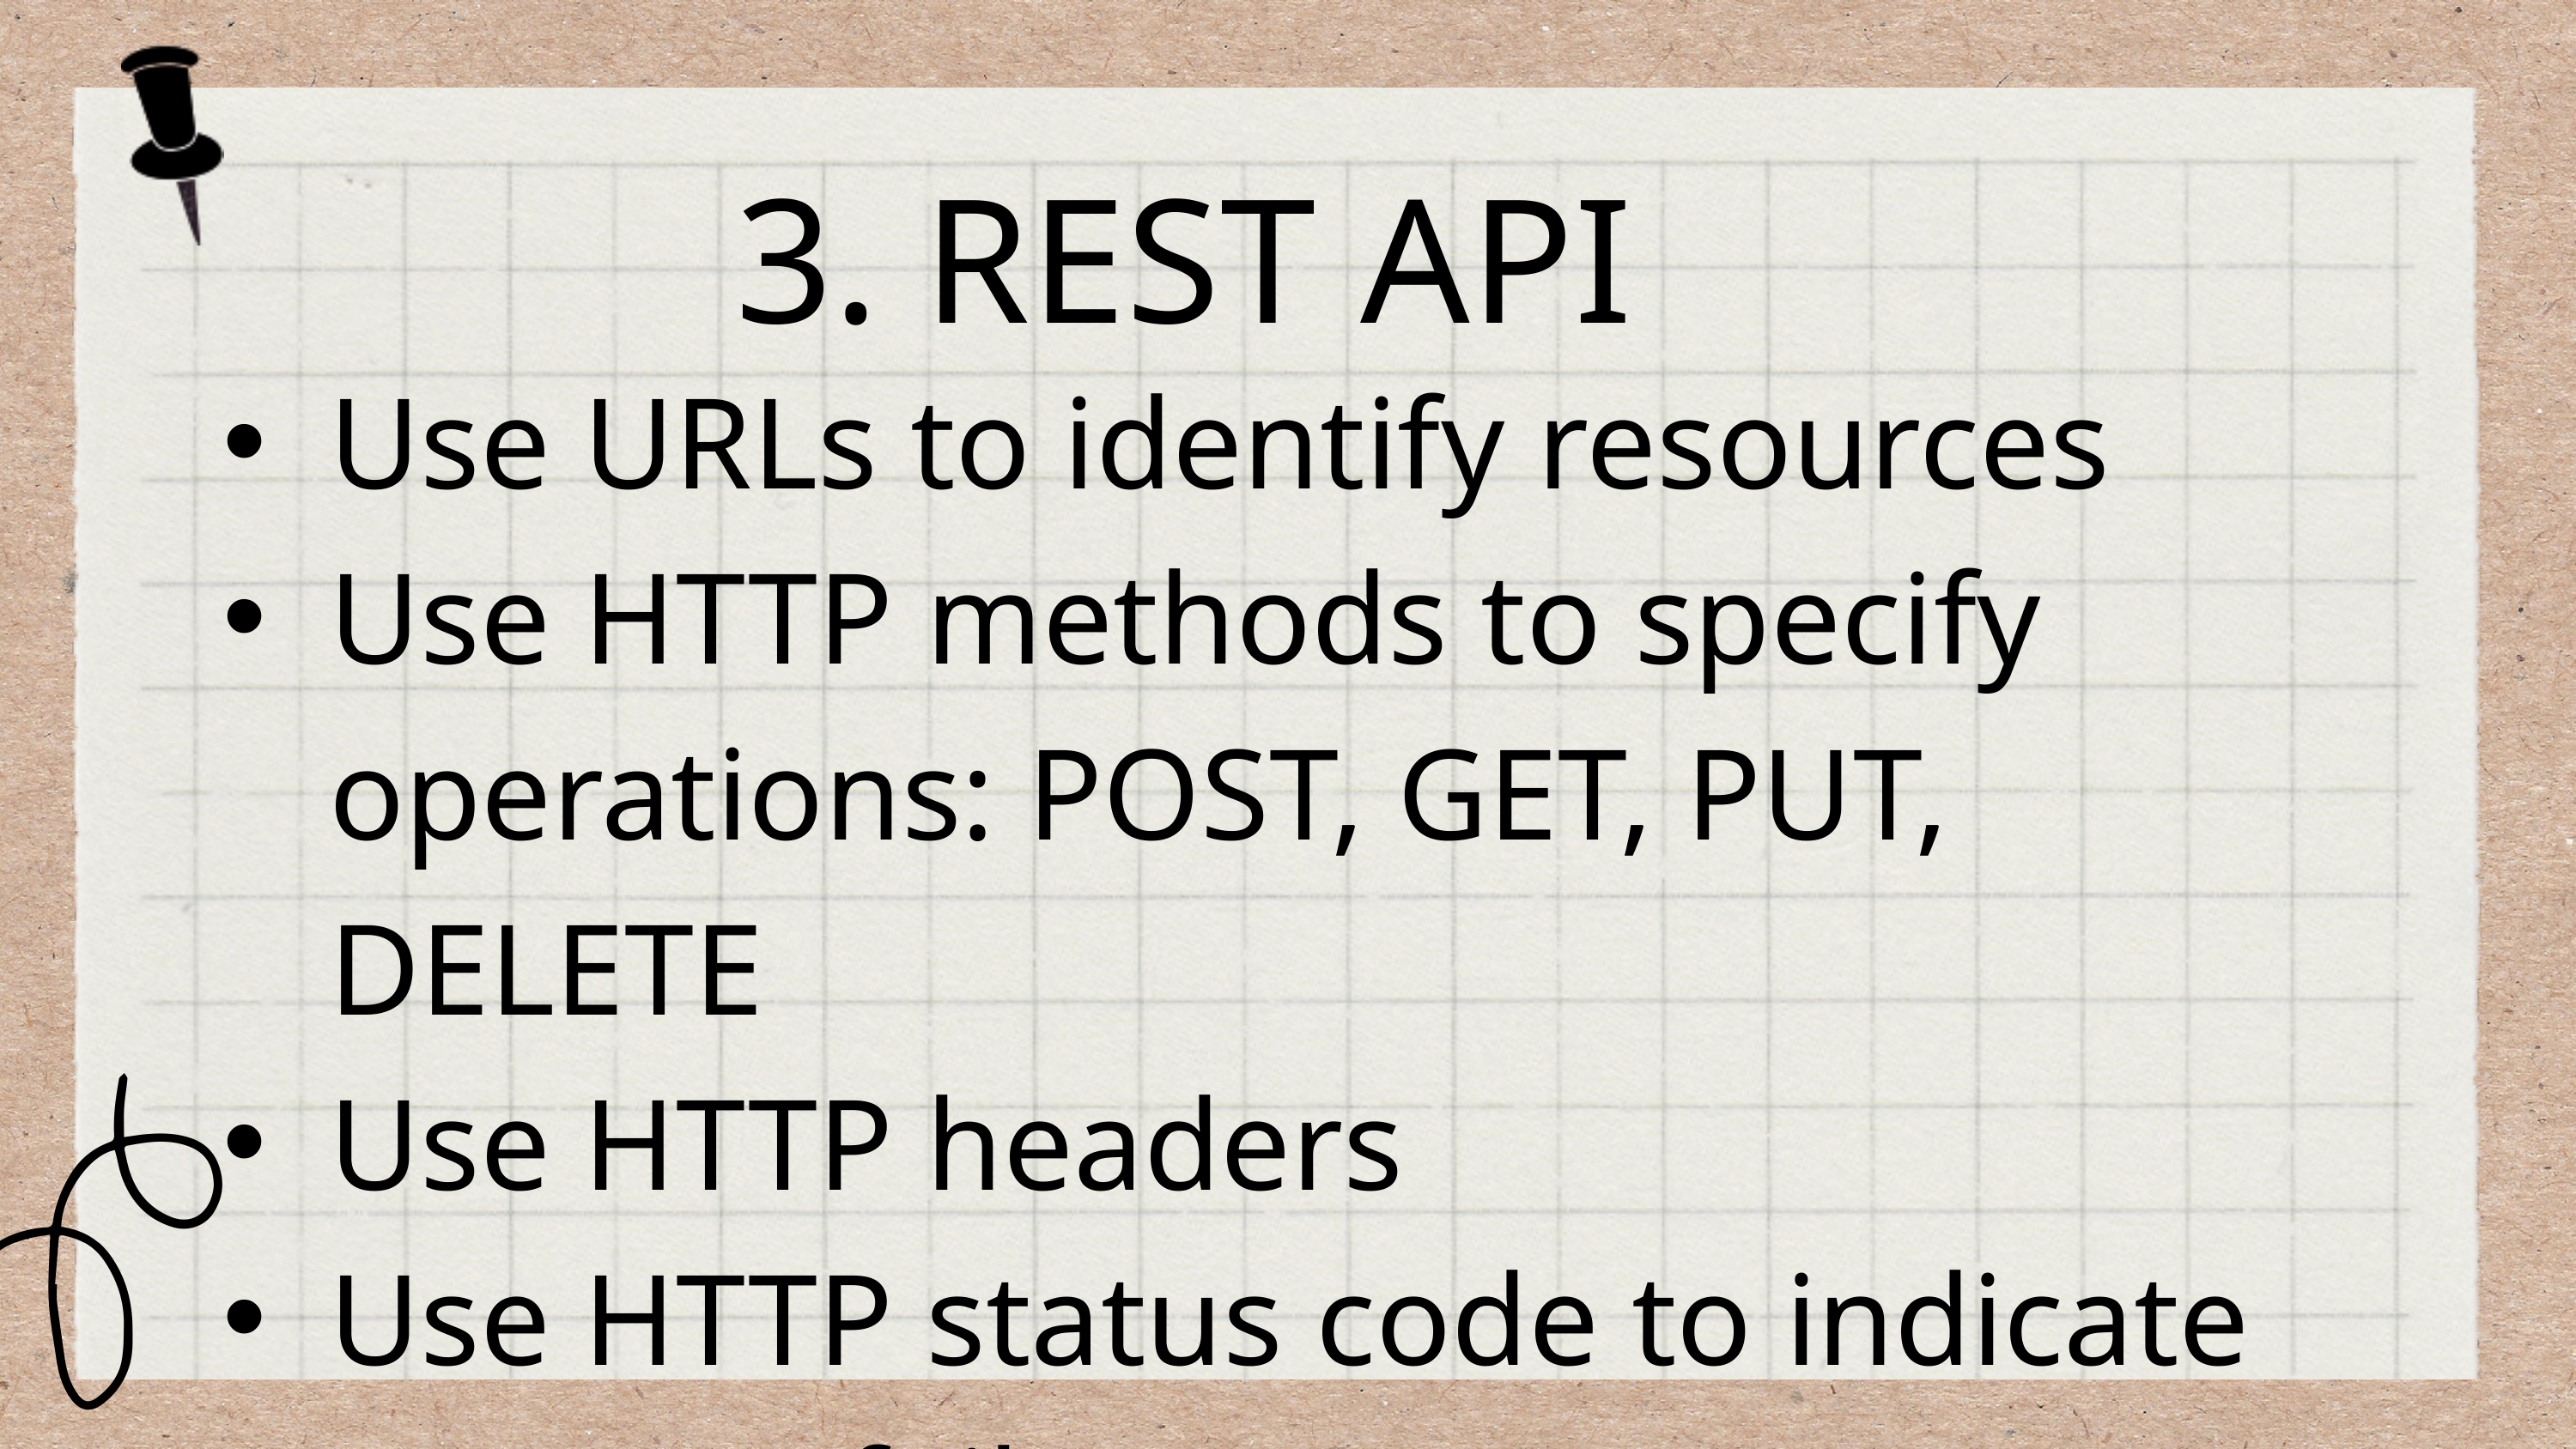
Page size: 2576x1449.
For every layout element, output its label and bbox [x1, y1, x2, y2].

picture [0, 0, 2576, 1449]
text_box [40, 44, 2536, 1379]
